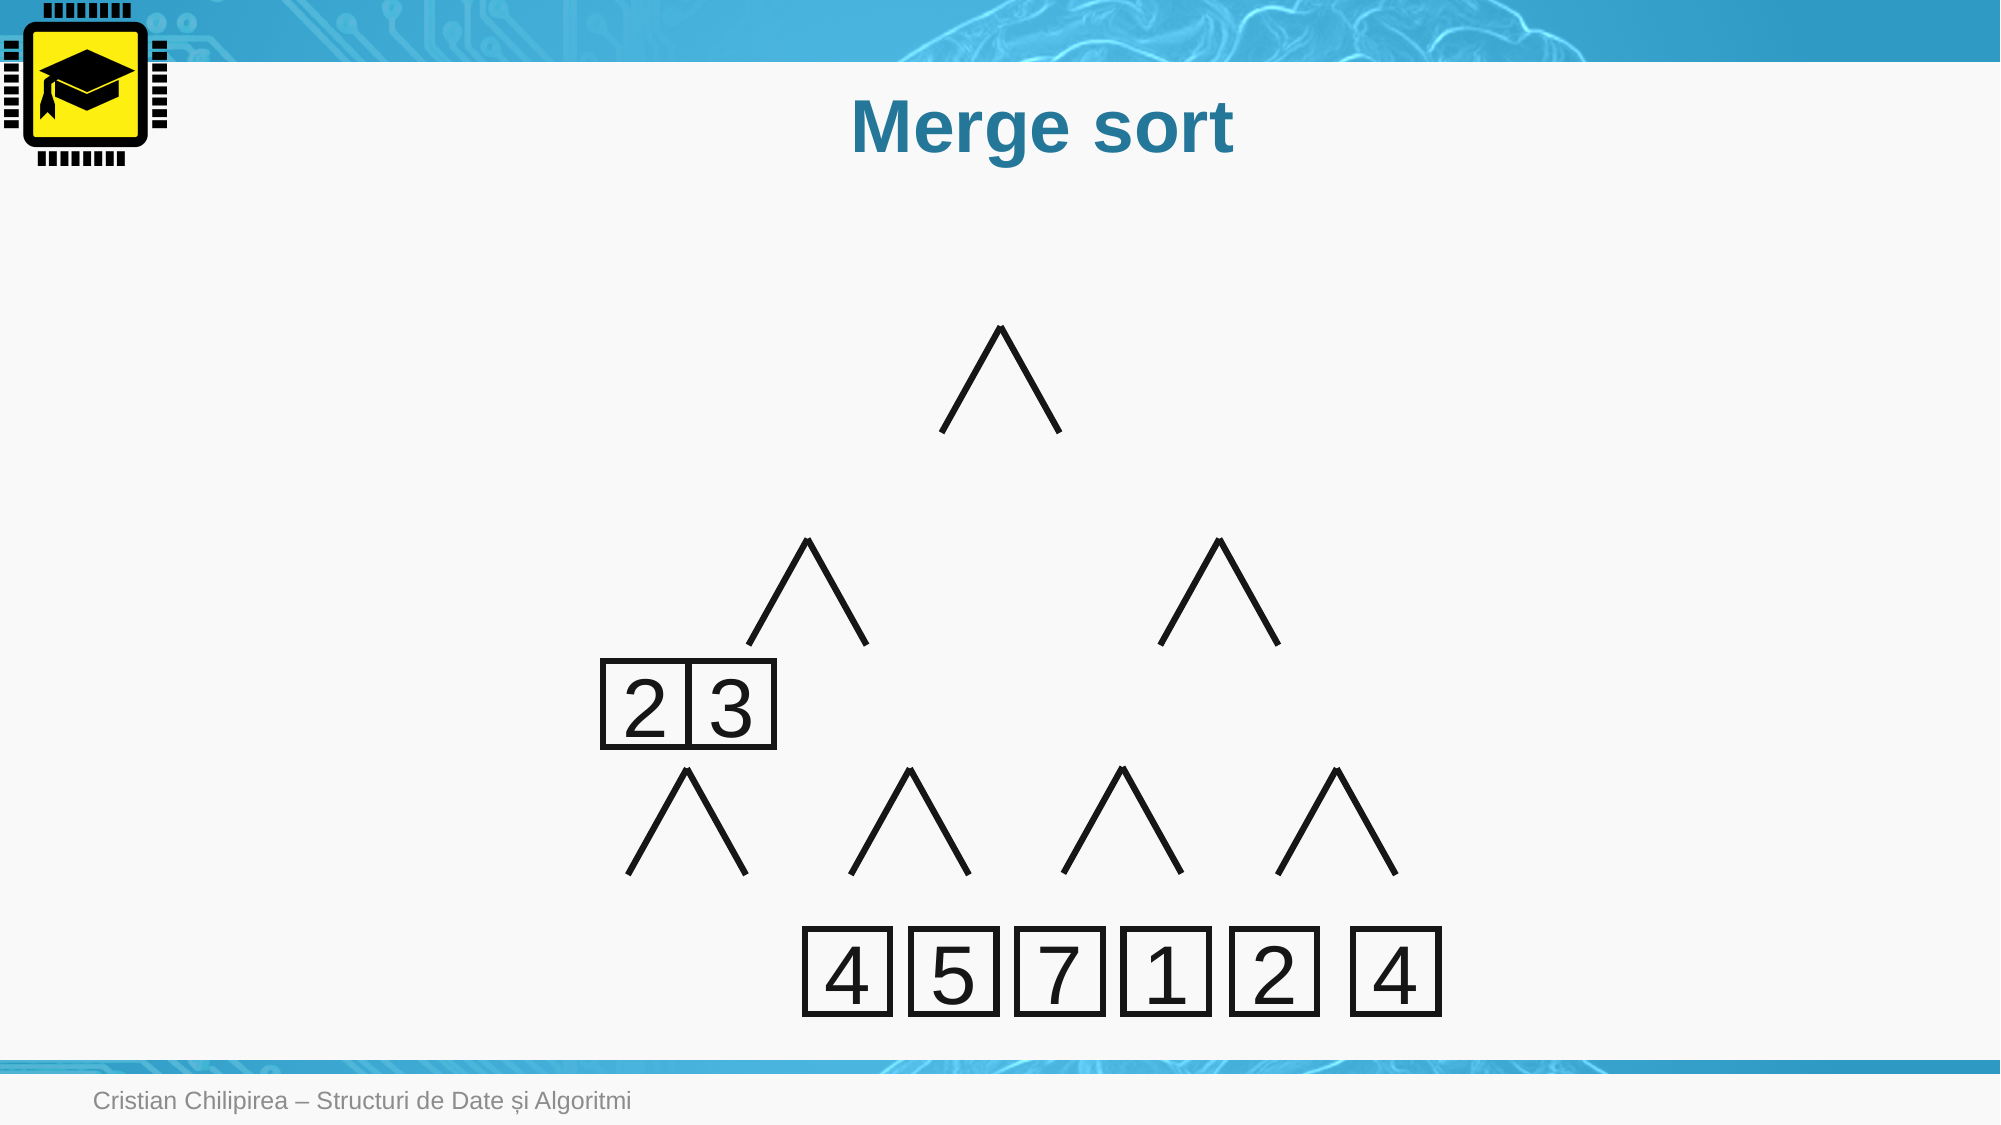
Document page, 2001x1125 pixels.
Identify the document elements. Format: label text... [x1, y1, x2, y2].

picture [0, 0, 2000, 166]
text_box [850, 768, 909, 875]
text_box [941, 326, 1000, 433]
picture [0, 1060, 2000, 1074]
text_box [1122, 766, 1182, 874]
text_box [1277, 768, 1336, 875]
title Merge sort [170, 76, 1915, 180]
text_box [807, 538, 867, 646]
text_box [686, 768, 746, 875]
footer Cristian Chilipirea – Structuri de Date și Algoritmi [77, 1073, 1338, 1125]
text_box 7 [1016, 928, 1104, 1015]
text_box 4 [804, 928, 891, 1015]
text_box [1063, 766, 1122, 874]
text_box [748, 538, 807, 646]
text_box 2 [1231, 928, 1318, 1015]
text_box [627, 768, 686, 875]
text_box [1219, 538, 1279, 646]
text_box 2 [602, 660, 688, 748]
text_box 3 [688, 660, 775, 748]
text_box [909, 768, 969, 875]
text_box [1160, 538, 1219, 646]
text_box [1336, 768, 1396, 875]
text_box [1000, 326, 1060, 433]
text_box 5 [910, 928, 998, 1015]
text_box 4 [1352, 928, 1440, 1015]
text_box 1 [1123, 928, 1210, 1015]
